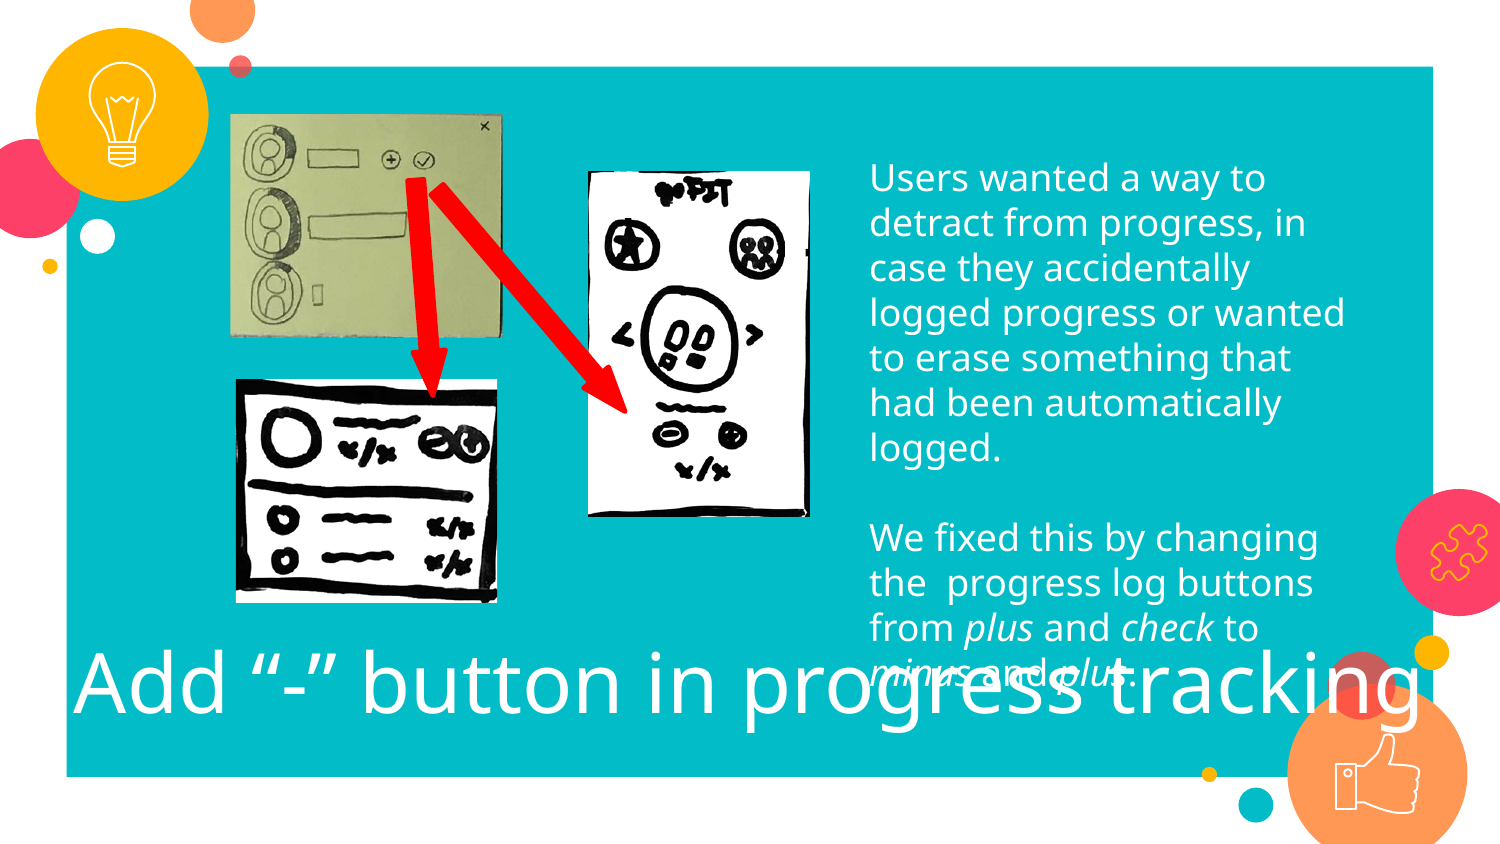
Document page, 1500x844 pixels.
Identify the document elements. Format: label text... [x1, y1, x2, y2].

text_box [509, 261, 582, 374]
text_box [587, 171, 811, 517]
title Add “-” button in progress tracking [0, 584, 1500, 775]
text_box [412, 346, 446, 378]
text_box Users wanted a way to detract from progress, in case they accidentally logged progress or wanted to erase something that had been automatically logged. We fixed this by changing the progress log buttons from plus and check to minus and plus. [854, 138, 1373, 625]
picture [235, 379, 498, 603]
picture [229, 114, 503, 338]
